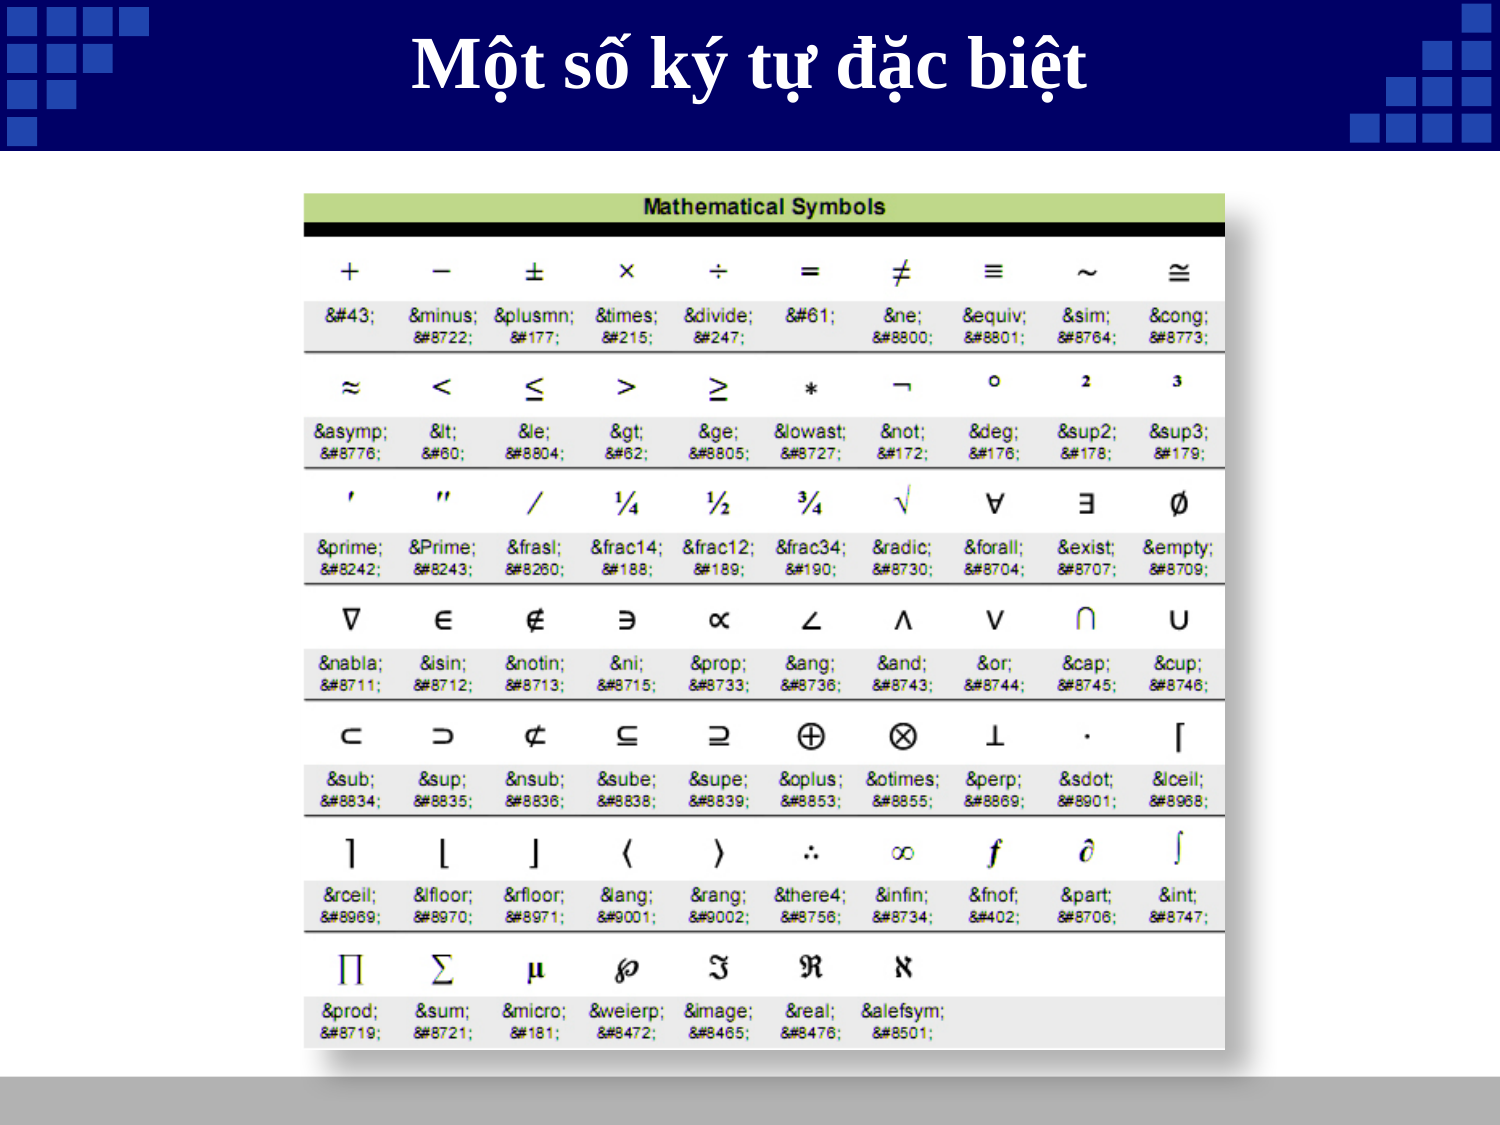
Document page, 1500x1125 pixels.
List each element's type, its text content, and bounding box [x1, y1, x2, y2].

picture [301, 192, 1226, 1051]
title Một số ký tự đặc biệt [75, 12, 1425, 105]
